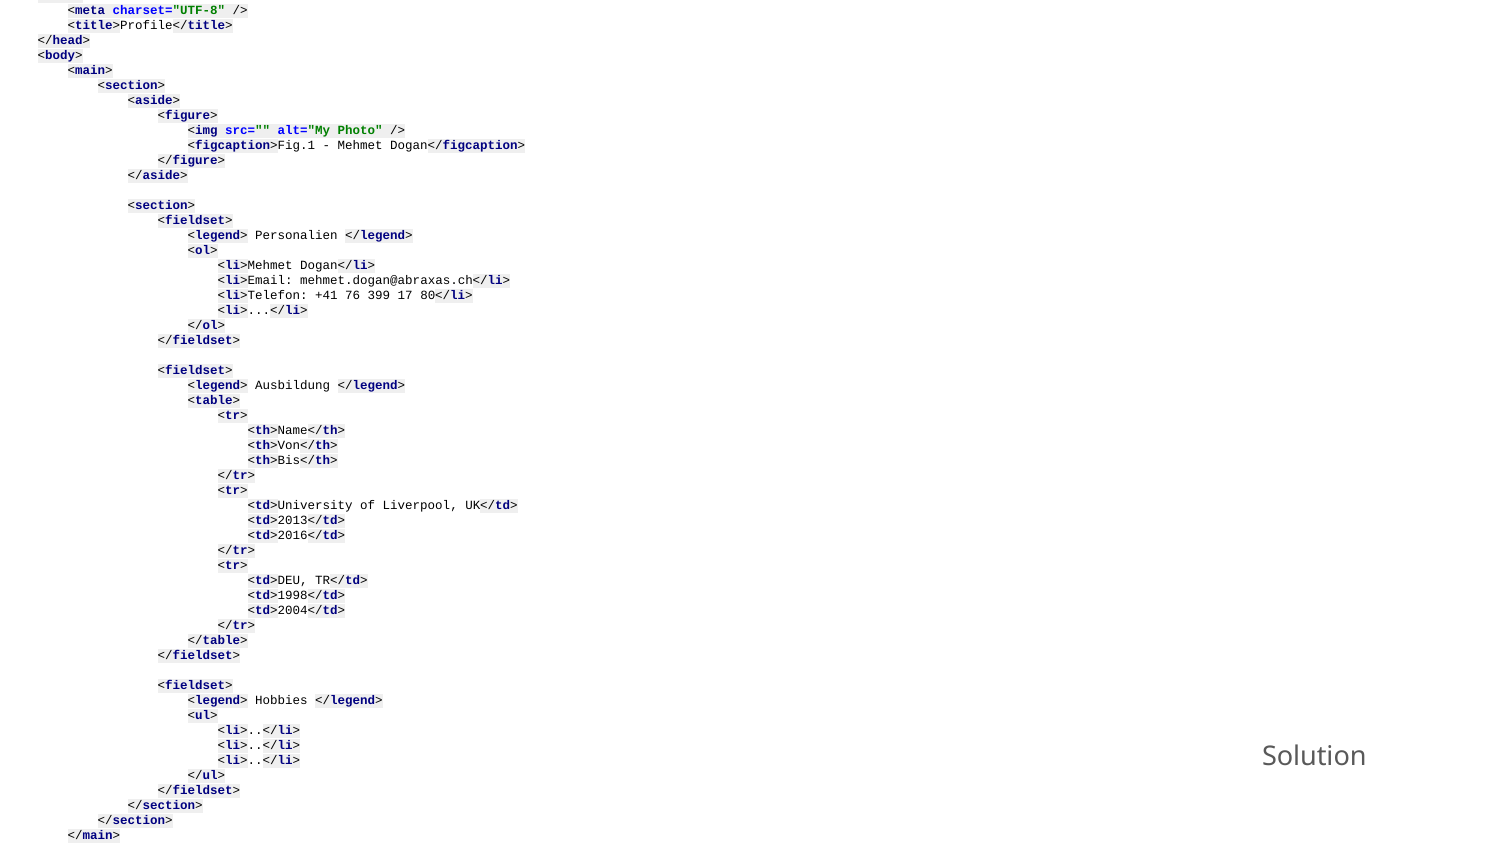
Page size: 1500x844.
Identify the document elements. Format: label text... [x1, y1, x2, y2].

text_box <!DOCTYPE html> <html lang="de-CH"> <head> <meta charset="UTF-8" /> <title>Profile</title> </head> <body> <main> <section> <aside> <figure> <img src="" alt="My Photo" /> <figcaption>Fig.1 - Mehmet Dogan</figcaption> </figure> </aside> <section> <fieldset> <legend> Personalien </legend> <ol> <li>Mehmet Dogan</li> <li>Email: mehmet.dogan@abraxas.ch</li> <li>Telefon: +41 76 399 17 80</li> <li>...</li> </ol> </fieldset> <fieldset> <legend> Ausbildung </legend> <table> <tr> <th>Name</th> <th>Von</th> <th>Bis</th> </tr> <tr> <td>University of Liverpool, UK</td> <td>2013</td> <td>2016</td> </tr> <tr> <td>DEU, TR</td> <td>1998</td> <td>2004</td> </tr> </table> </fieldset> <fieldset> <legend> Hobbies </legend> <ul> <li>..</li> <li>..</li> <li>..</li> </ul> </fieldset> </section> </section> </main> </body> </html> [0, 0, 1471, 830]
